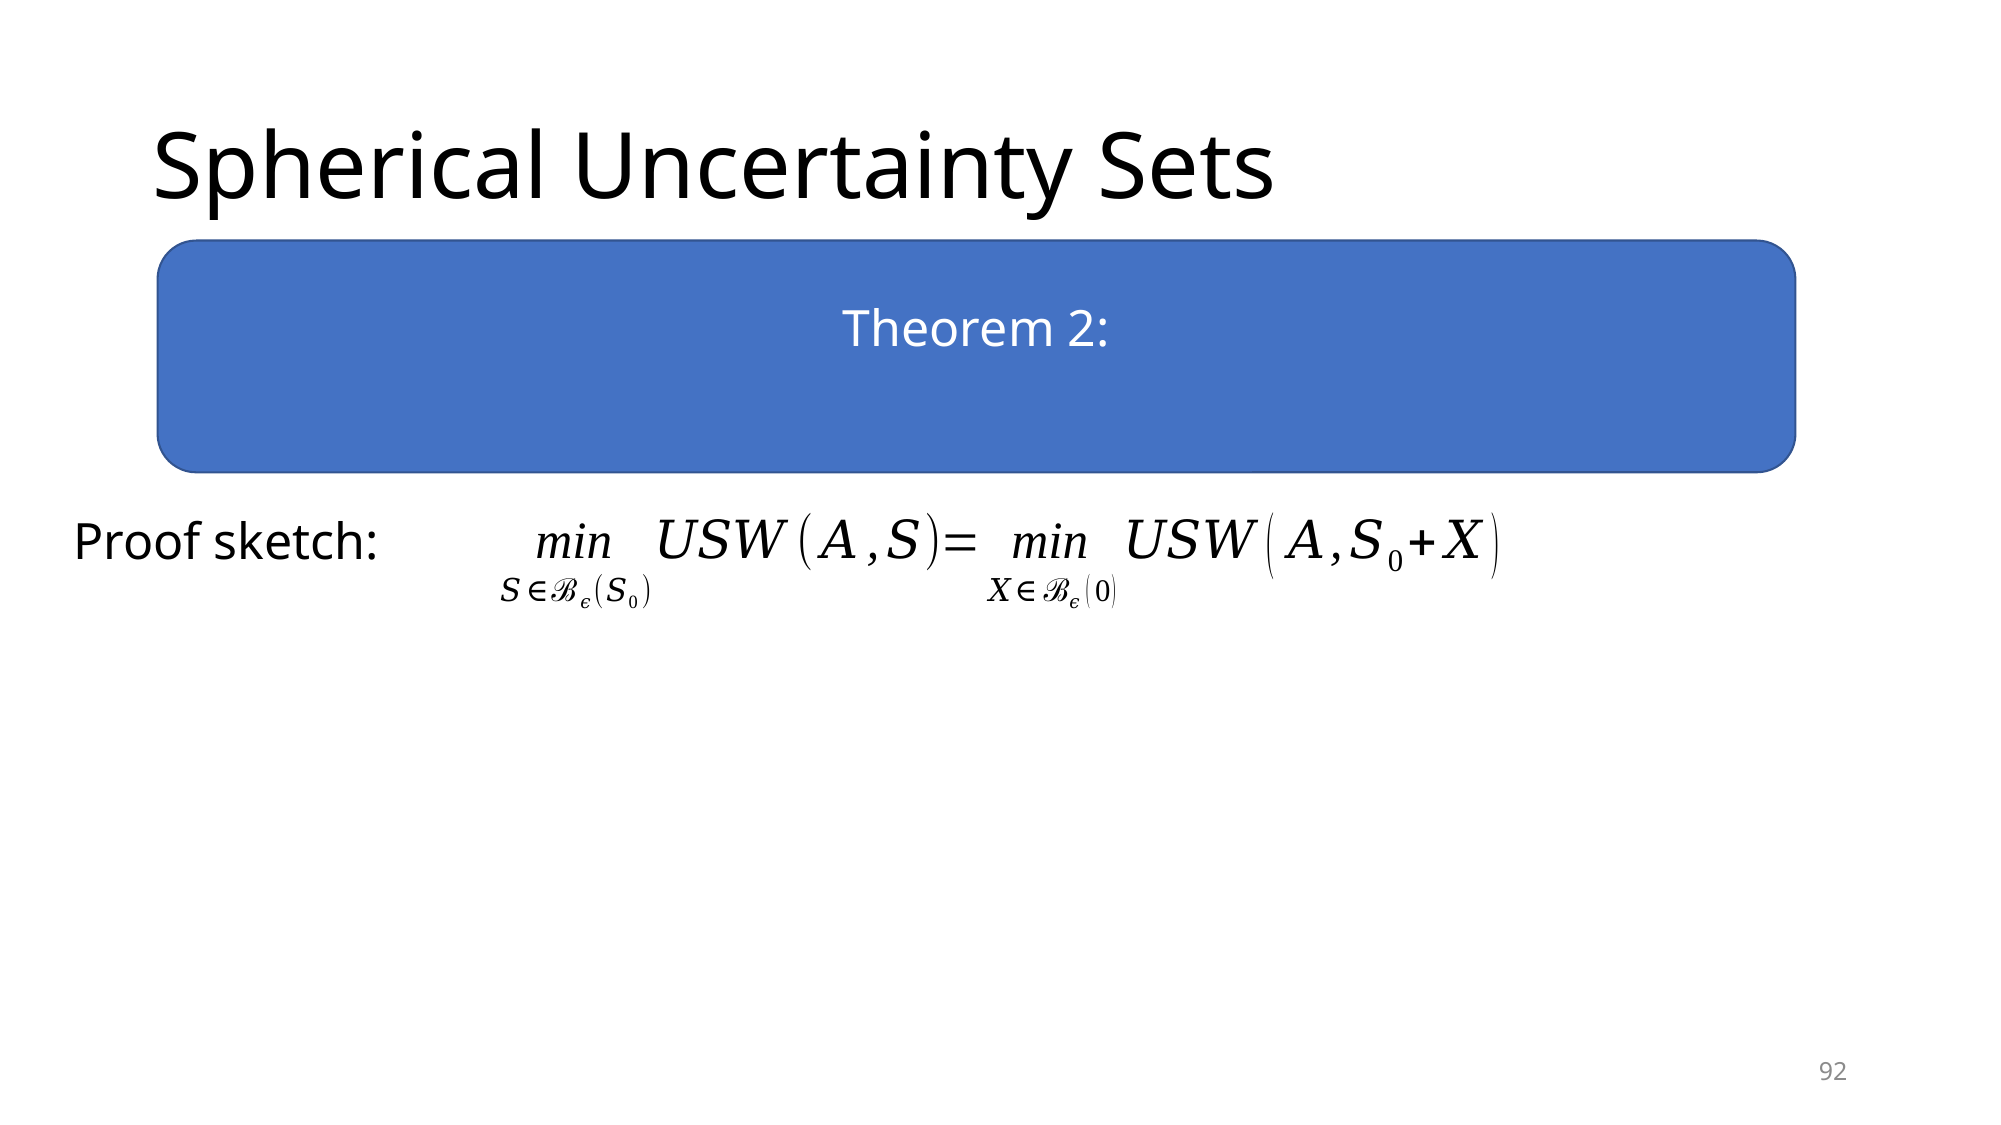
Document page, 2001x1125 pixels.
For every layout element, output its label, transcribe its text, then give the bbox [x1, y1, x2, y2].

slide_number 92 [1412, 1042, 1863, 1103]
title Spherical Uncertainty Sets [137, 59, 1863, 278]
text_box Proof sketch: [13, 501, 439, 577]
